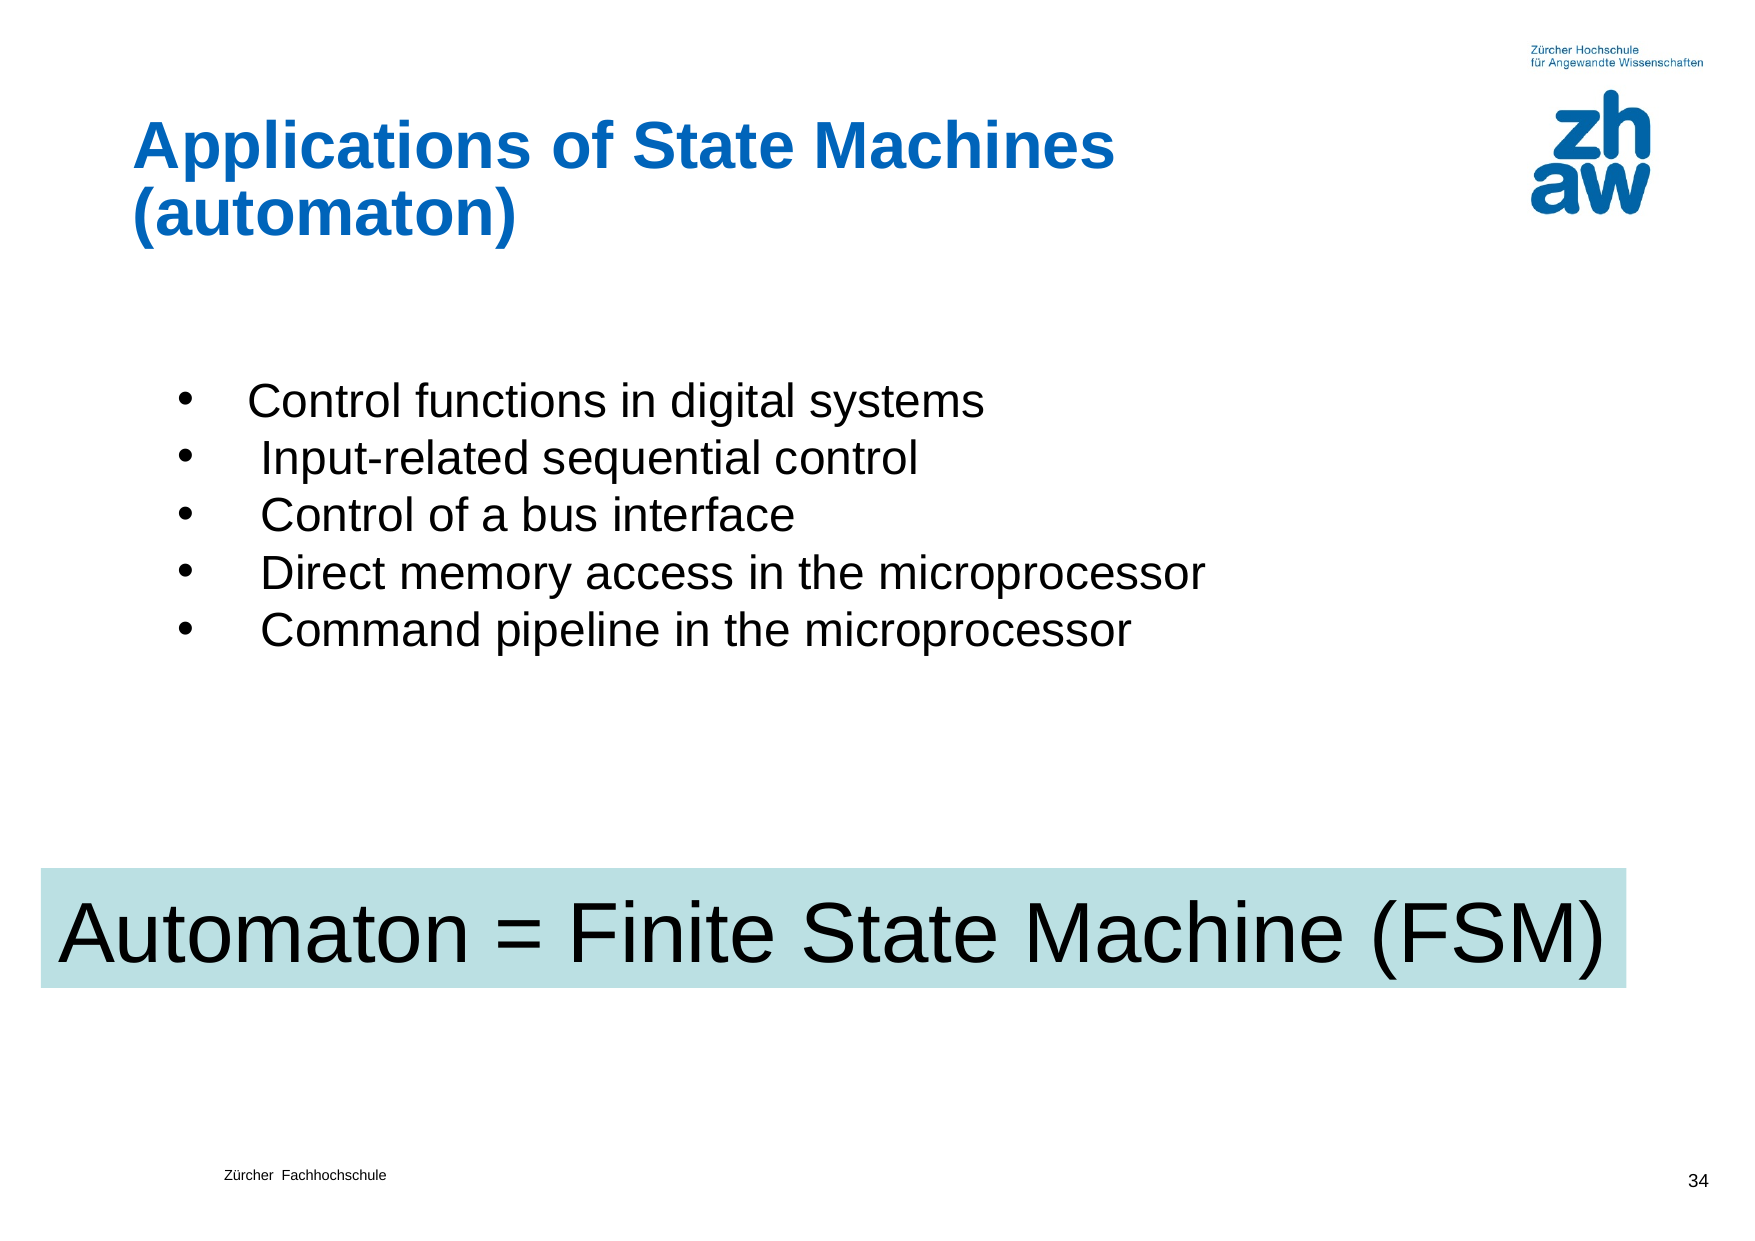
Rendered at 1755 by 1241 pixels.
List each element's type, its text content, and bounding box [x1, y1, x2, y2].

picture [1527, 41, 1706, 218]
text_box Automaton = Finite State Machine (FSM) [40, 868, 1627, 988]
title Applications of State Machines (automaton) [132, 115, 1624, 322]
slide_number 34 [1509, 1168, 1710, 1201]
text_box Control functions in digital systems Input-related sequential control Control of a bus interface Direct memory access in the microprocessor Command pipeline in the microprocessor [160, 303, 1711, 665]
